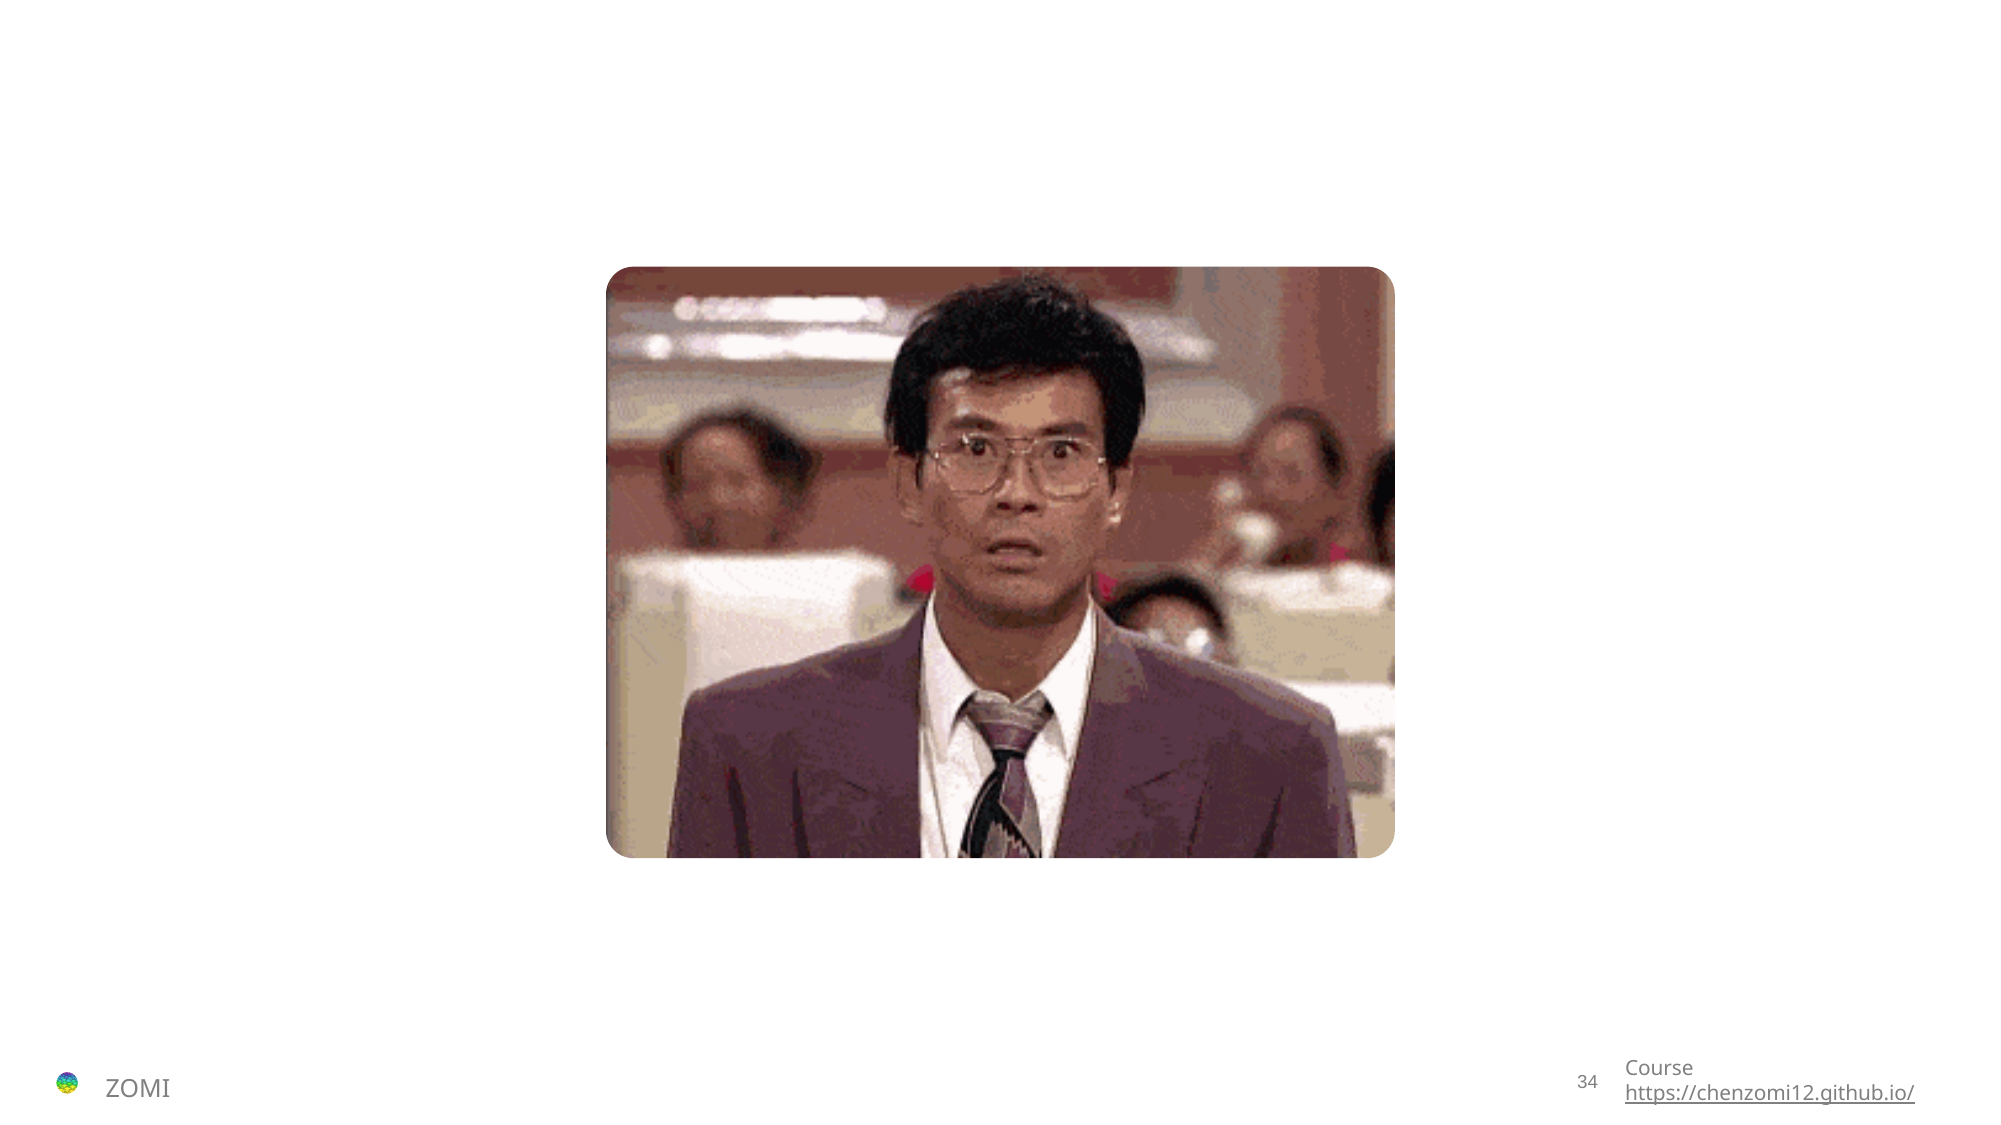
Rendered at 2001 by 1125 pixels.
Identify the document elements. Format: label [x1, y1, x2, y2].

picture [57, 1073, 77, 1093]
picture [605, 266, 1396, 859]
